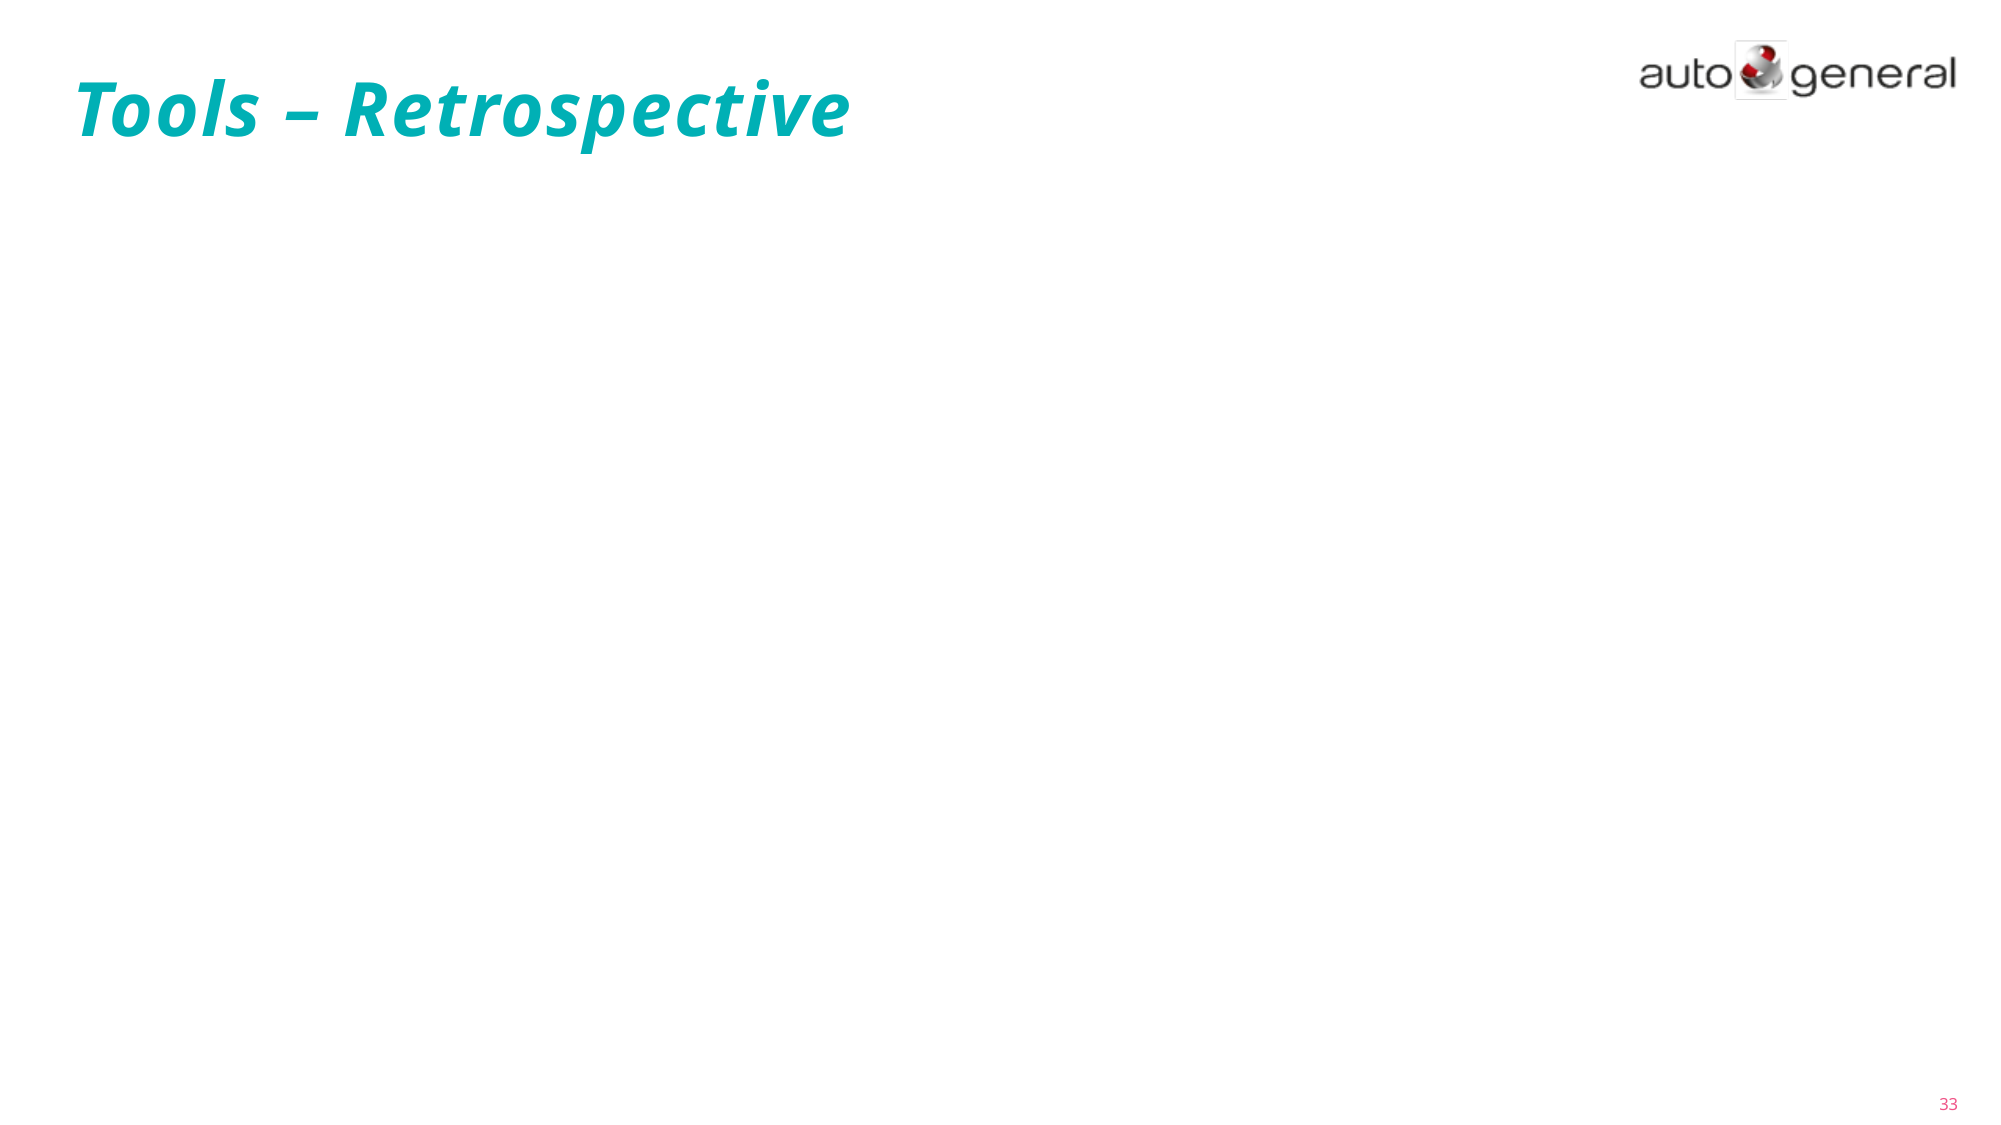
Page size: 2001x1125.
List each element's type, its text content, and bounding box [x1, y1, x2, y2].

title Tools – Retrospective [72, 67, 1618, 159]
picture [1596, 8, 2000, 133]
